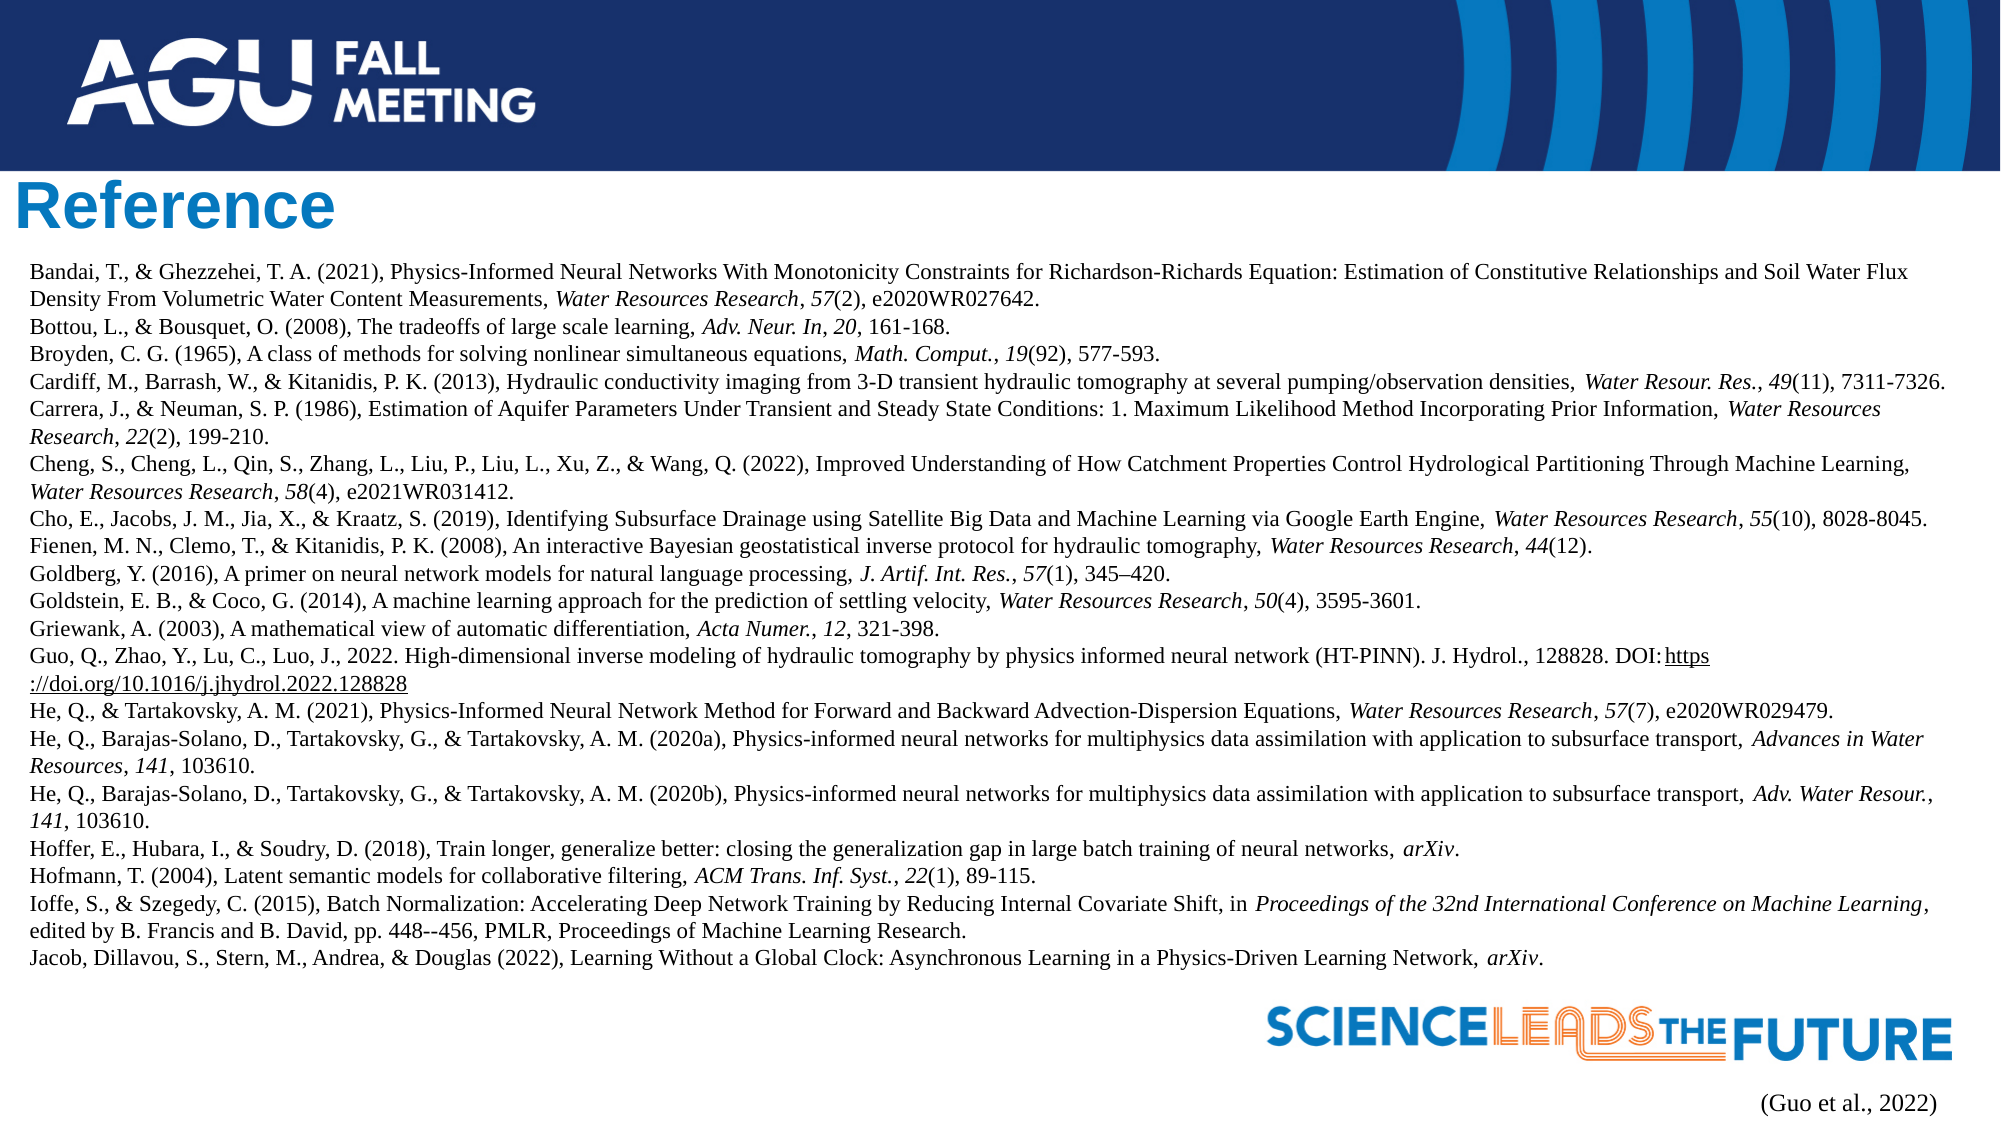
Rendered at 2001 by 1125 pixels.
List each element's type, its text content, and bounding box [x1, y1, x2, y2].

picture [0, 0, 2001, 1125]
text_box (Guo et al., 2022) [1745, 1079, 1967, 1125]
title Reference [0, 171, 600, 234]
text_box Bandai, T., & Ghezzehei, T. A. (2021), Physics-Informed Neural Networks With Monotonicity Constraints for Richardson-Richards Equation: Estimation of Constitutive Relationships and Soil Water Flux Density From Volumetric Water Content Measurements, Water Resources Research, 57(2), e2020WR027642. Bottou, L., & Bousquet, O. (2008), The tradeoffs of large scale learning, Adv. Neur. In, 20, 161-168. Broyden, C. G. (1965), A class of methods for solving nonlinear simultaneous equations, Math. Comput., 19(92), 577-593. Cardiff, M., Barrash, W., & Kitanidis, P. K. (2013), Hydraulic conductivity imaging from 3-D transient hydraulic tomography at several pumping/observation densities, Water Resour. Res., 49(11), 7311-7326. Carrera, J., & Neuman, S. P. (1986), Estimation of Aquifer Parameters Under Transient and Steady State Conditions: 1. Maximum Likelihood Method Incorporating Prior Information, Water Resources Research, 22(2), 199-210. Cheng, S., Cheng, L., Qin, S., Zhang, L., Liu, P., Liu, L., Xu, Z., & Wang, Q. (2022), Improved Understanding of How Catchment Properties Control Hydrological Partitioning Through Machine Learning, Water Resources Research, 58(4), e2021WR031412. Cho, E., Jacobs, J. M., Jia, X., & Kraatz, S. (2019), Identifying Subsurface Drainage using Satellite Big Data and Machine Learning via Google Earth Engine, Water Resources Research, 55(10), 8028-8045. Fienen, M. N., Clemo, T., & Kitanidis, P. K. (2008), An interactive Bayesian geostatistical inverse protocol for hydraulic tomography, Water Resources Research, 44(12). Goldberg, Y. (2016), A primer on neural network models for natural language processing, J. Artif. Int. Res., 57(1), 345–420. Goldstein, E. B., & Coco, G. (2014), A machine learning approach for the prediction of settling velocity, Water Resources Research, 50(4), 3595-3601. Griewank, A. (2003), A mathematical view of automatic differentiation, Acta Numer., 12, 321-398. Guo, Q., Zhao, Y., Lu, C., Luo, J., 2022. High-dimensional inverse modeling of hydraulic tomography by physics informed neural network (HT-PINN). J. Hydrol., 128828. DOI:https://doi.org/10.1016/j.jhydrol.2022.128828 He, Q., & Tartakovsky, A. M. (2021), Physics-Informed Neural Network Method for Forward and Backward Advection-Dispersion Equations, Water Resources Research, 57(7), e2020WR029479. He, Q., Barajas-Solano, D., Tartakovsky, G., & Tartakovsky, A. M. (2020a), Physics-informed neural networks for multiphysics data assimilation with application to subsurface transport, Advances in Water Resources, 141, 103610. He, Q., Barajas-Solano, D., Tartakovsky, G., & Tartakovsky, A. M. (2020b), Physics-informed neural networks for multiphysics data assimilation with application to subsurface transport, Adv. Water Resour., 141, 103610. Hoffer, E., Hubara, I., & Soudry, D. (2018), Train longer, generalize better: closing the generalization gap in large batch training of neural networks, arXiv. Hofmann, T. (2004), Latent semantic models for collaborative filtering, ACM Trans. Inf. Syst., 22(1), 89-115. Ioffe, S., & Szegedy, C. (2015), Batch Normalization: Accelerating Deep Network Training by Reducing Internal Covariate Shift, in Proceedings of the 32nd International Conference on Machine Learning, edited by B. Francis and B. David, pp. 448--456, PMLR, Proceedings of Machine Learning Research. Jacob, Dillavou, S., Stern, M., Andrea, & Douglas (2022), Learning Without a Global Clock: Asynchronous Learning in a Physics-Driven Learning Network, arXiv. [14, 249, 1967, 978]
